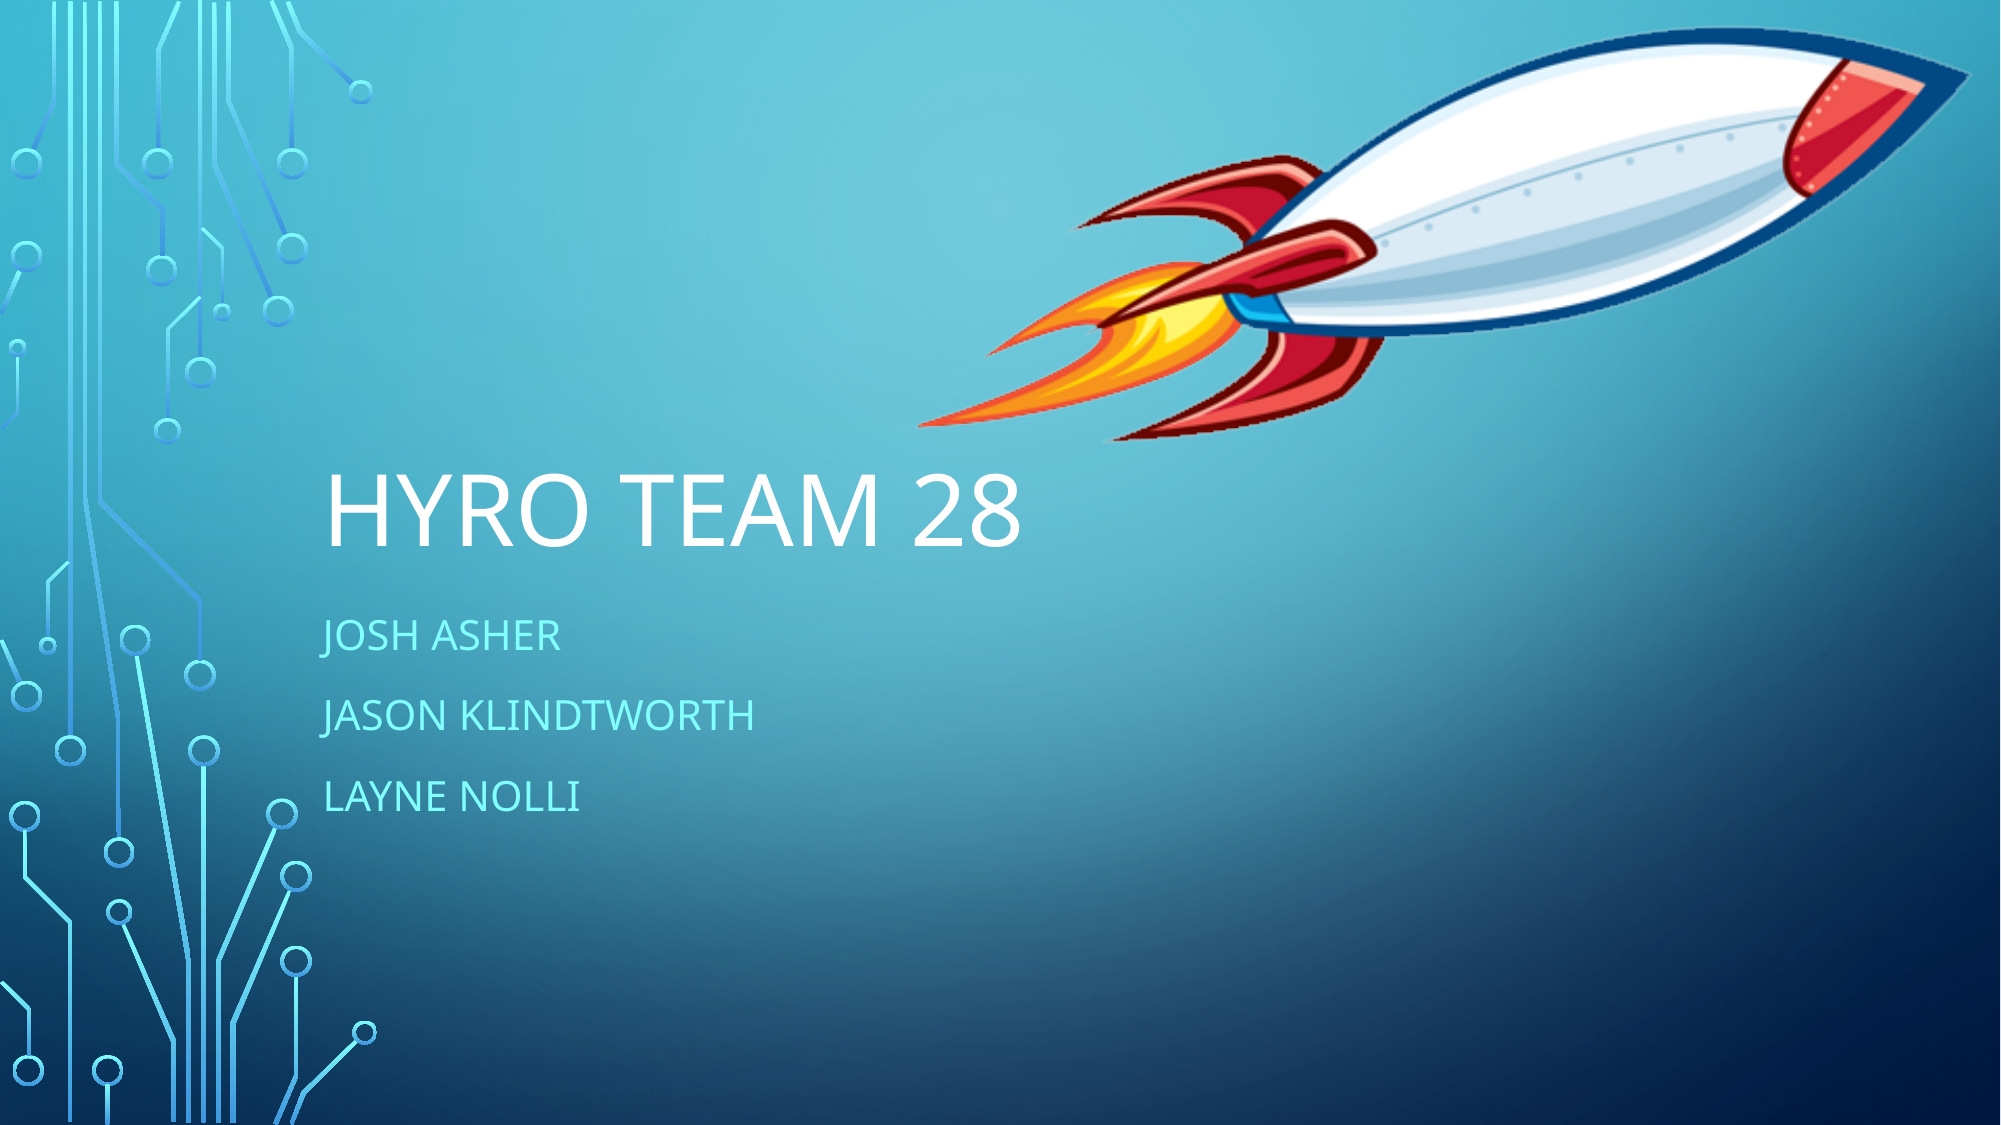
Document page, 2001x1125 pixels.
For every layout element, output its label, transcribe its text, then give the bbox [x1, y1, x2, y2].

picture [889, 0, 2000, 476]
title Hyro Team 28 [307, 184, 1750, 576]
subtitle Josh Asher Jason Klindtworth Layne nolli [307, 590, 1750, 863]
